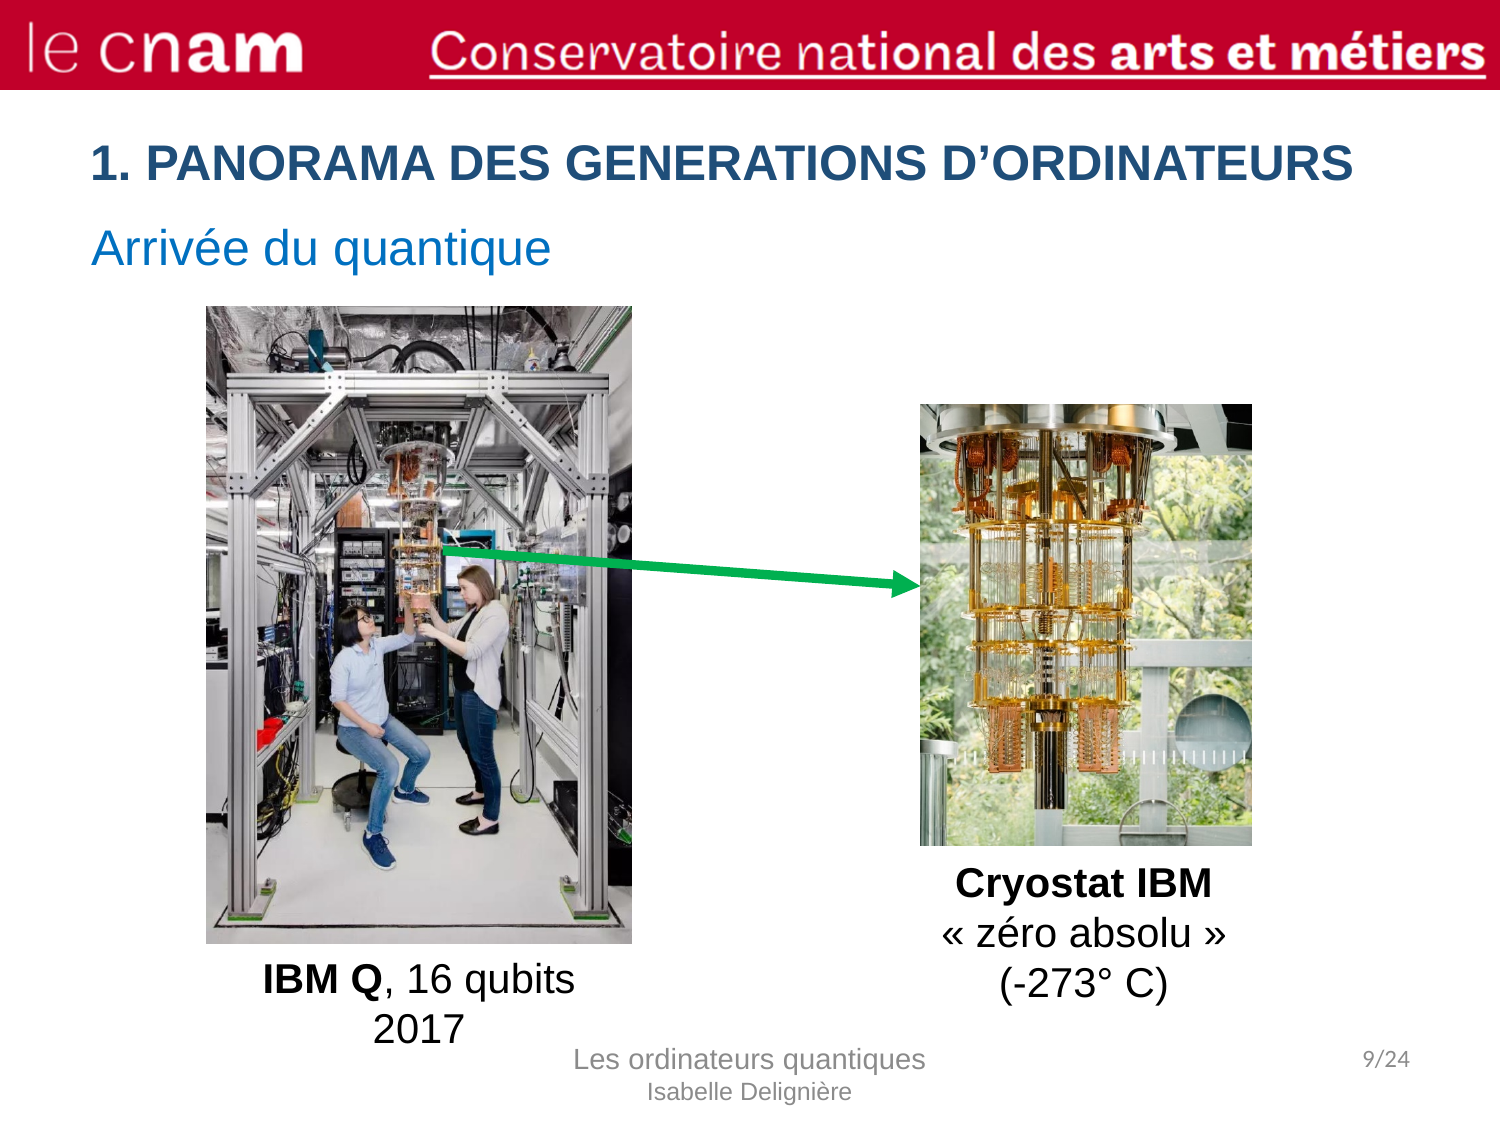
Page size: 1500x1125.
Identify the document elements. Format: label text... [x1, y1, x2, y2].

picture [0, 0, 1500, 90]
text_box IBM Q, 16 qubits 2017 [243, 953, 595, 1059]
list Arrivée du quantique [76, 208, 1425, 1005]
slide_number 9/24 [1074, 1042, 1425, 1103]
picture [920, 404, 1252, 846]
picture [206, 305, 633, 945]
footer Les ordinateurs quantiques Isabelle Delignière [512, 1042, 988, 1103]
text_box Cryostat IBM « zéro absolu » (-273° C) [920, 853, 1248, 1014]
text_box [442, 550, 921, 587]
title 1. PANORAMA DES GENERATIONS D’ORDINATEURS [75, 99, 1425, 254]
